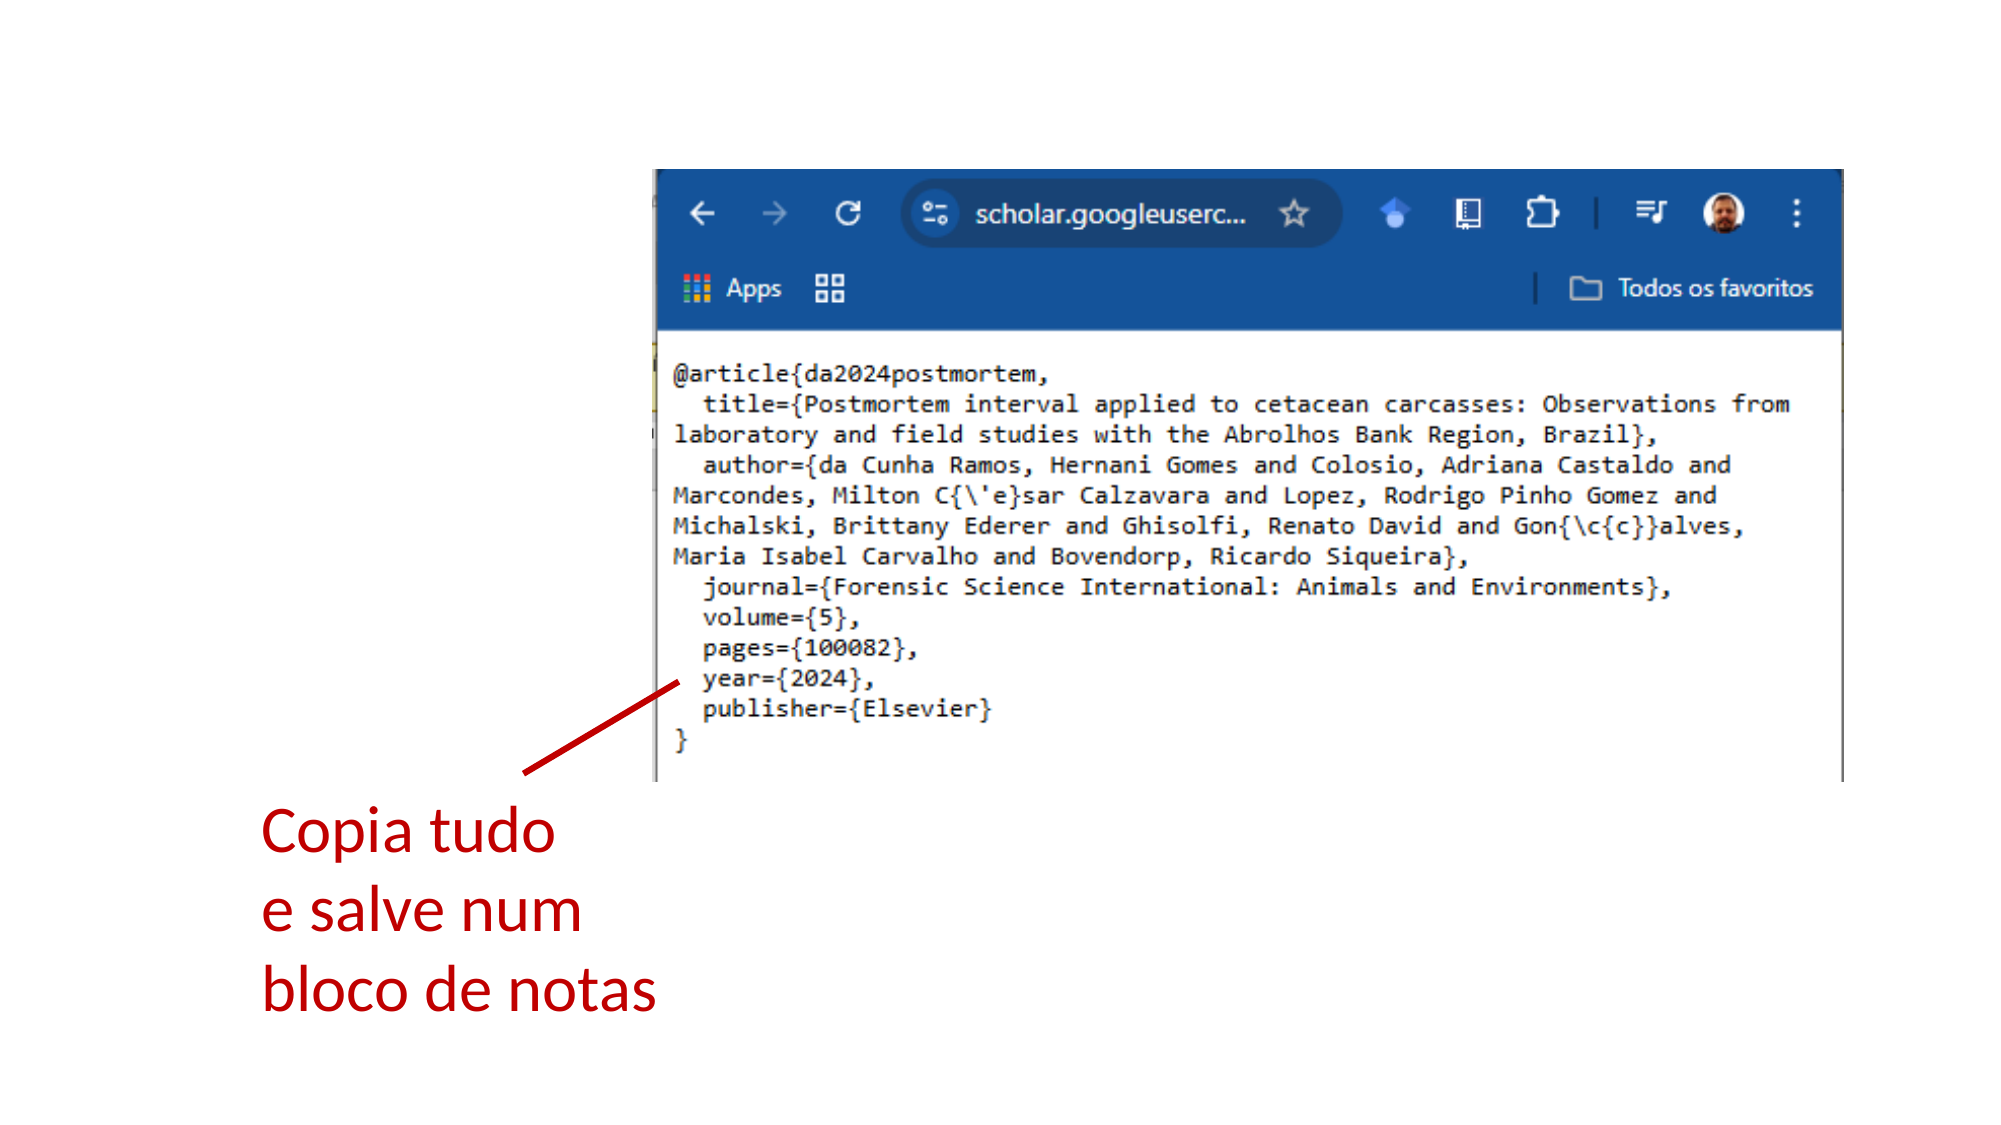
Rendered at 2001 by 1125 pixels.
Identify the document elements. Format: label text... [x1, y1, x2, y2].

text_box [523, 681, 679, 774]
text_box Copia tudo e salve num bloco de notas [246, 777, 673, 1033]
picture [651, 169, 1844, 782]
